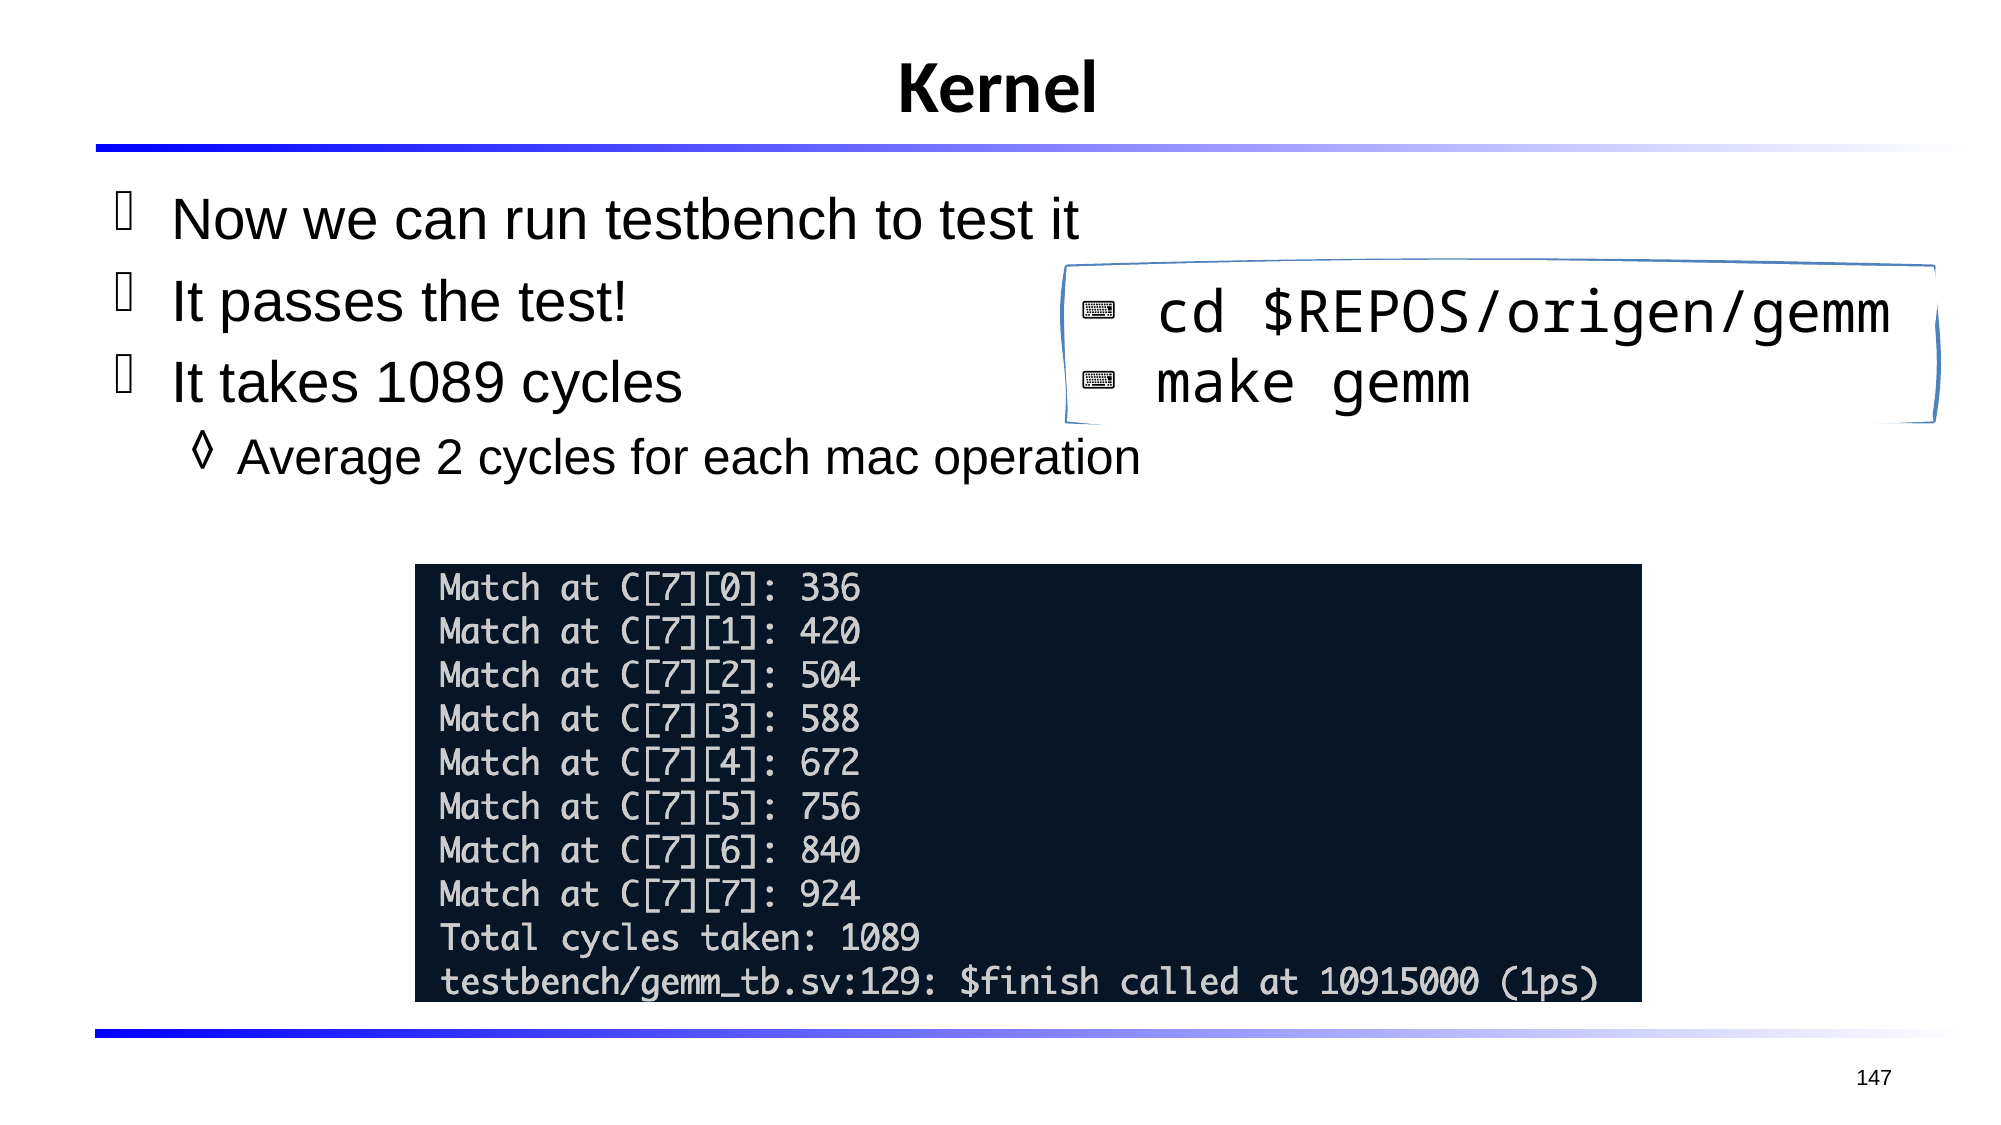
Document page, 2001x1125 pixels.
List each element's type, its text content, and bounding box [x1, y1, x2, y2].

title Kernel [99, 17, 1898, 148]
slide_number 147 [1440, 1046, 1908, 1107]
list Now we can run testbench to test it It passes the test! It takes 1089 cycles Average 2 cycles for each mac operation [99, 173, 1908, 1002]
picture [415, 564, 1642, 1002]
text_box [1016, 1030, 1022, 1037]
text_box cd $REPOS/origen/gemm make gemm [1060, 258, 1941, 435]
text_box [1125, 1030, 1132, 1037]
